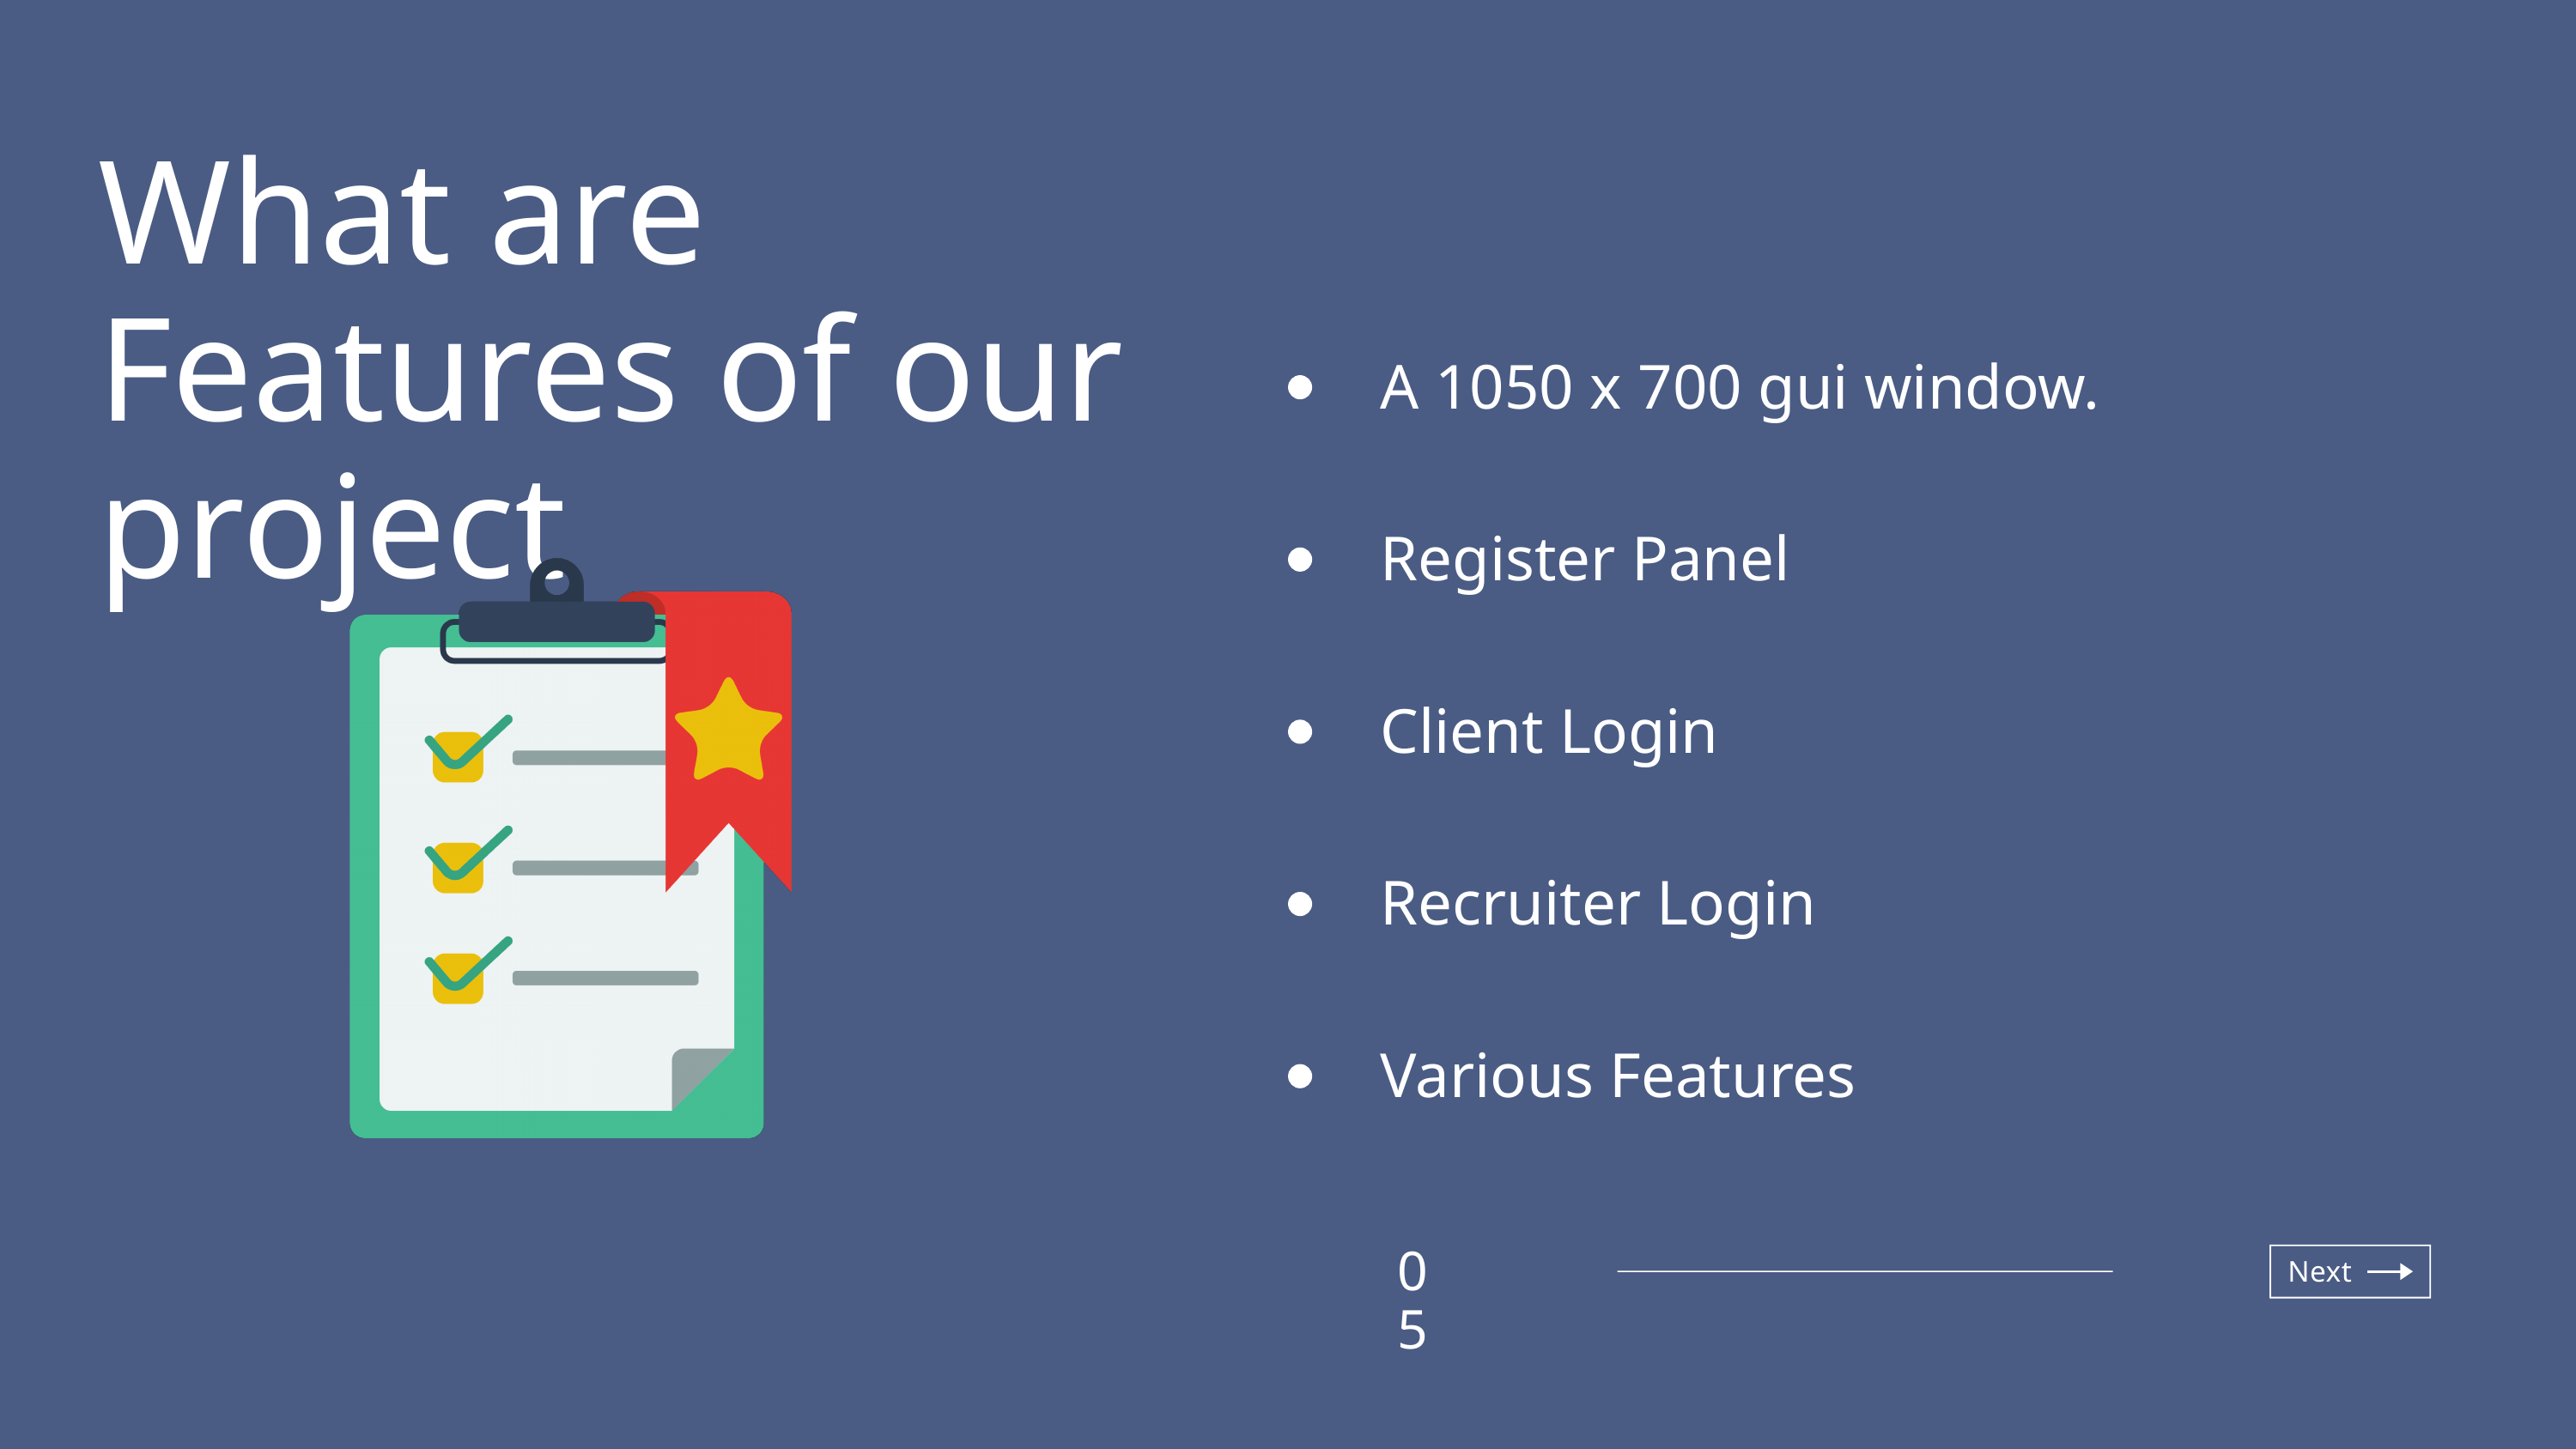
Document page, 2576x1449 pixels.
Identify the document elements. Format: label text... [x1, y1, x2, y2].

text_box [2269, 1244, 2432, 1299]
picture [349, 558, 793, 1138]
text_box What are Features of our project [98, 135, 1169, 608]
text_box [1287, 350, 2432, 1113]
text_box 05 [1397, 1241, 1461, 1361]
